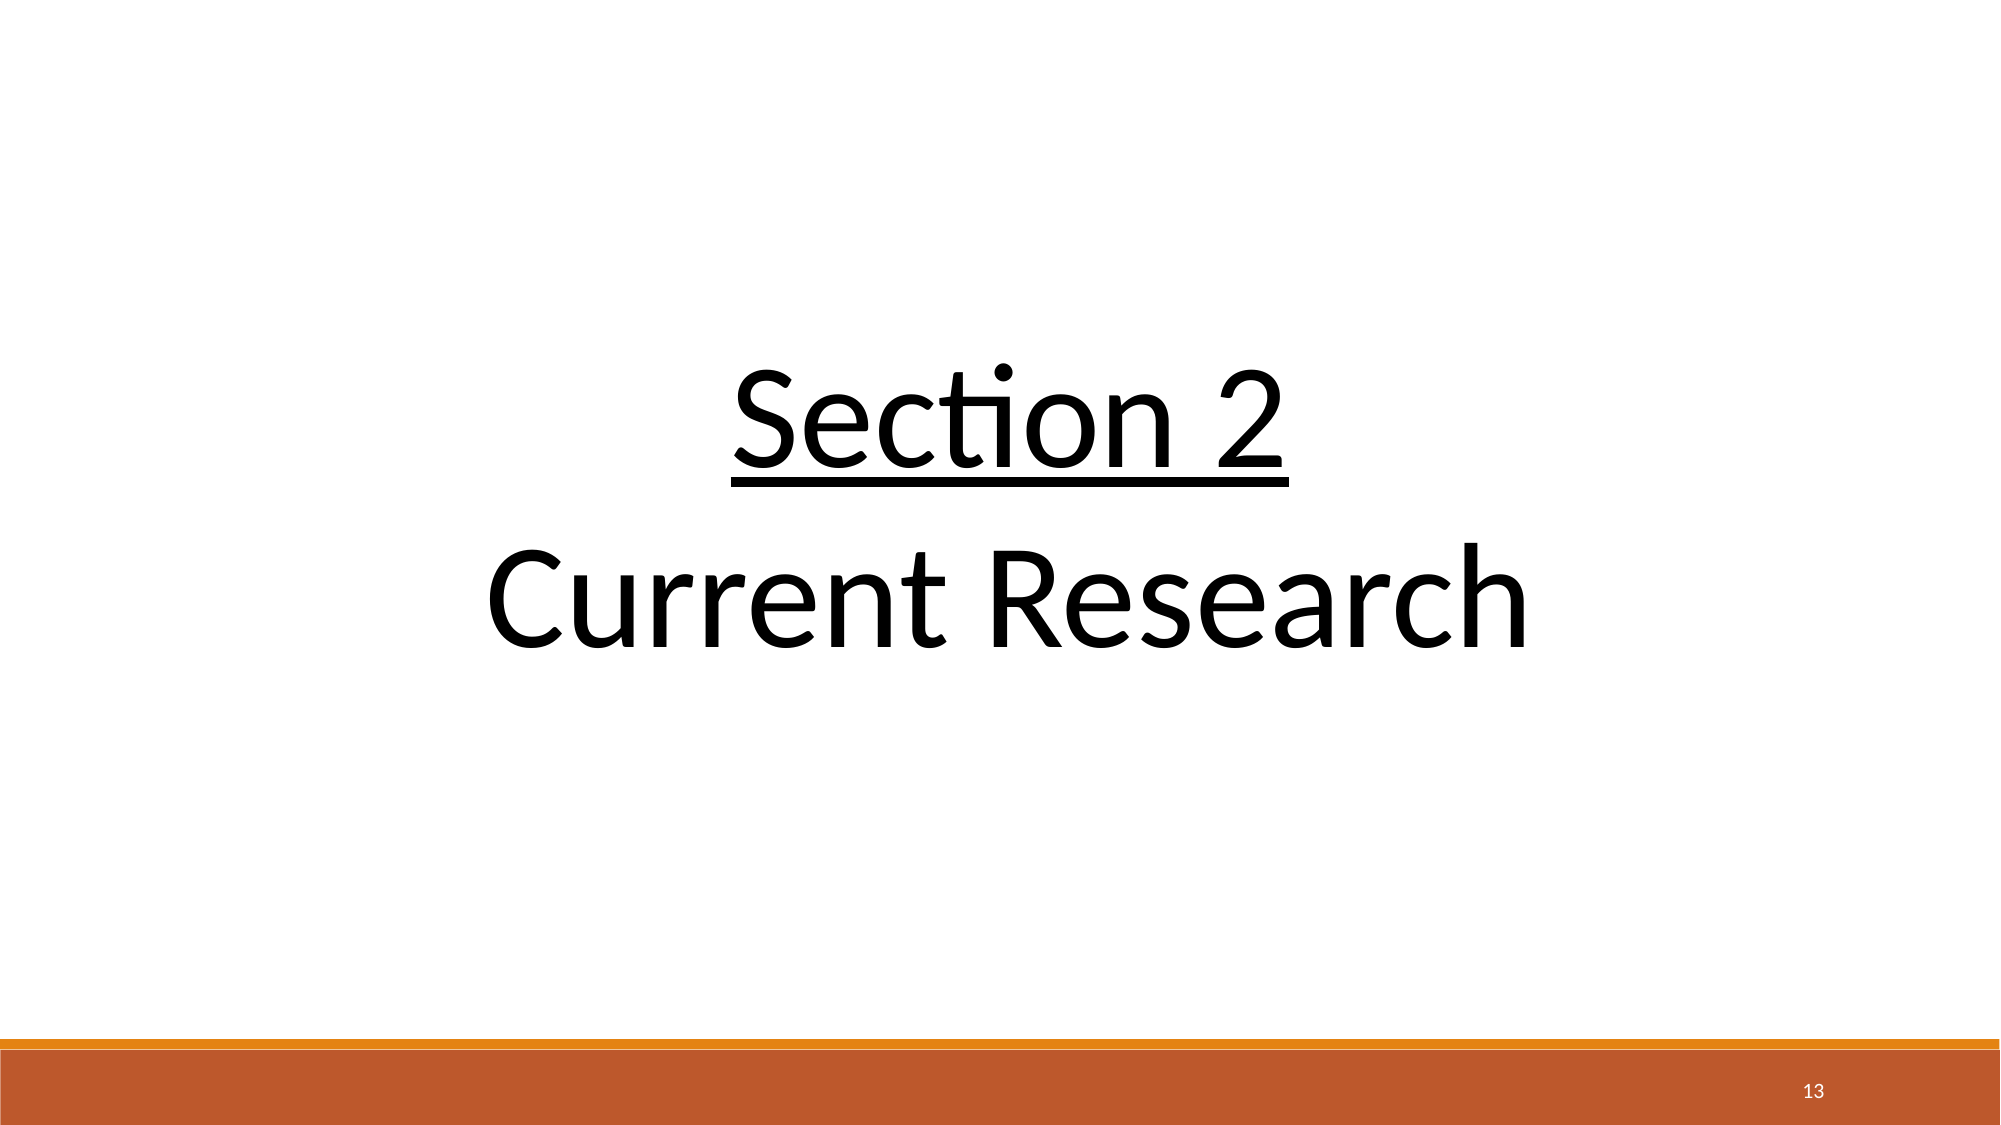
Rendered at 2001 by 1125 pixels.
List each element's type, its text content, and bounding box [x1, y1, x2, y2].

text_box Section 2 Current Research [427, 310, 1593, 686]
slide_number 13 [1624, 1059, 1840, 1120]
